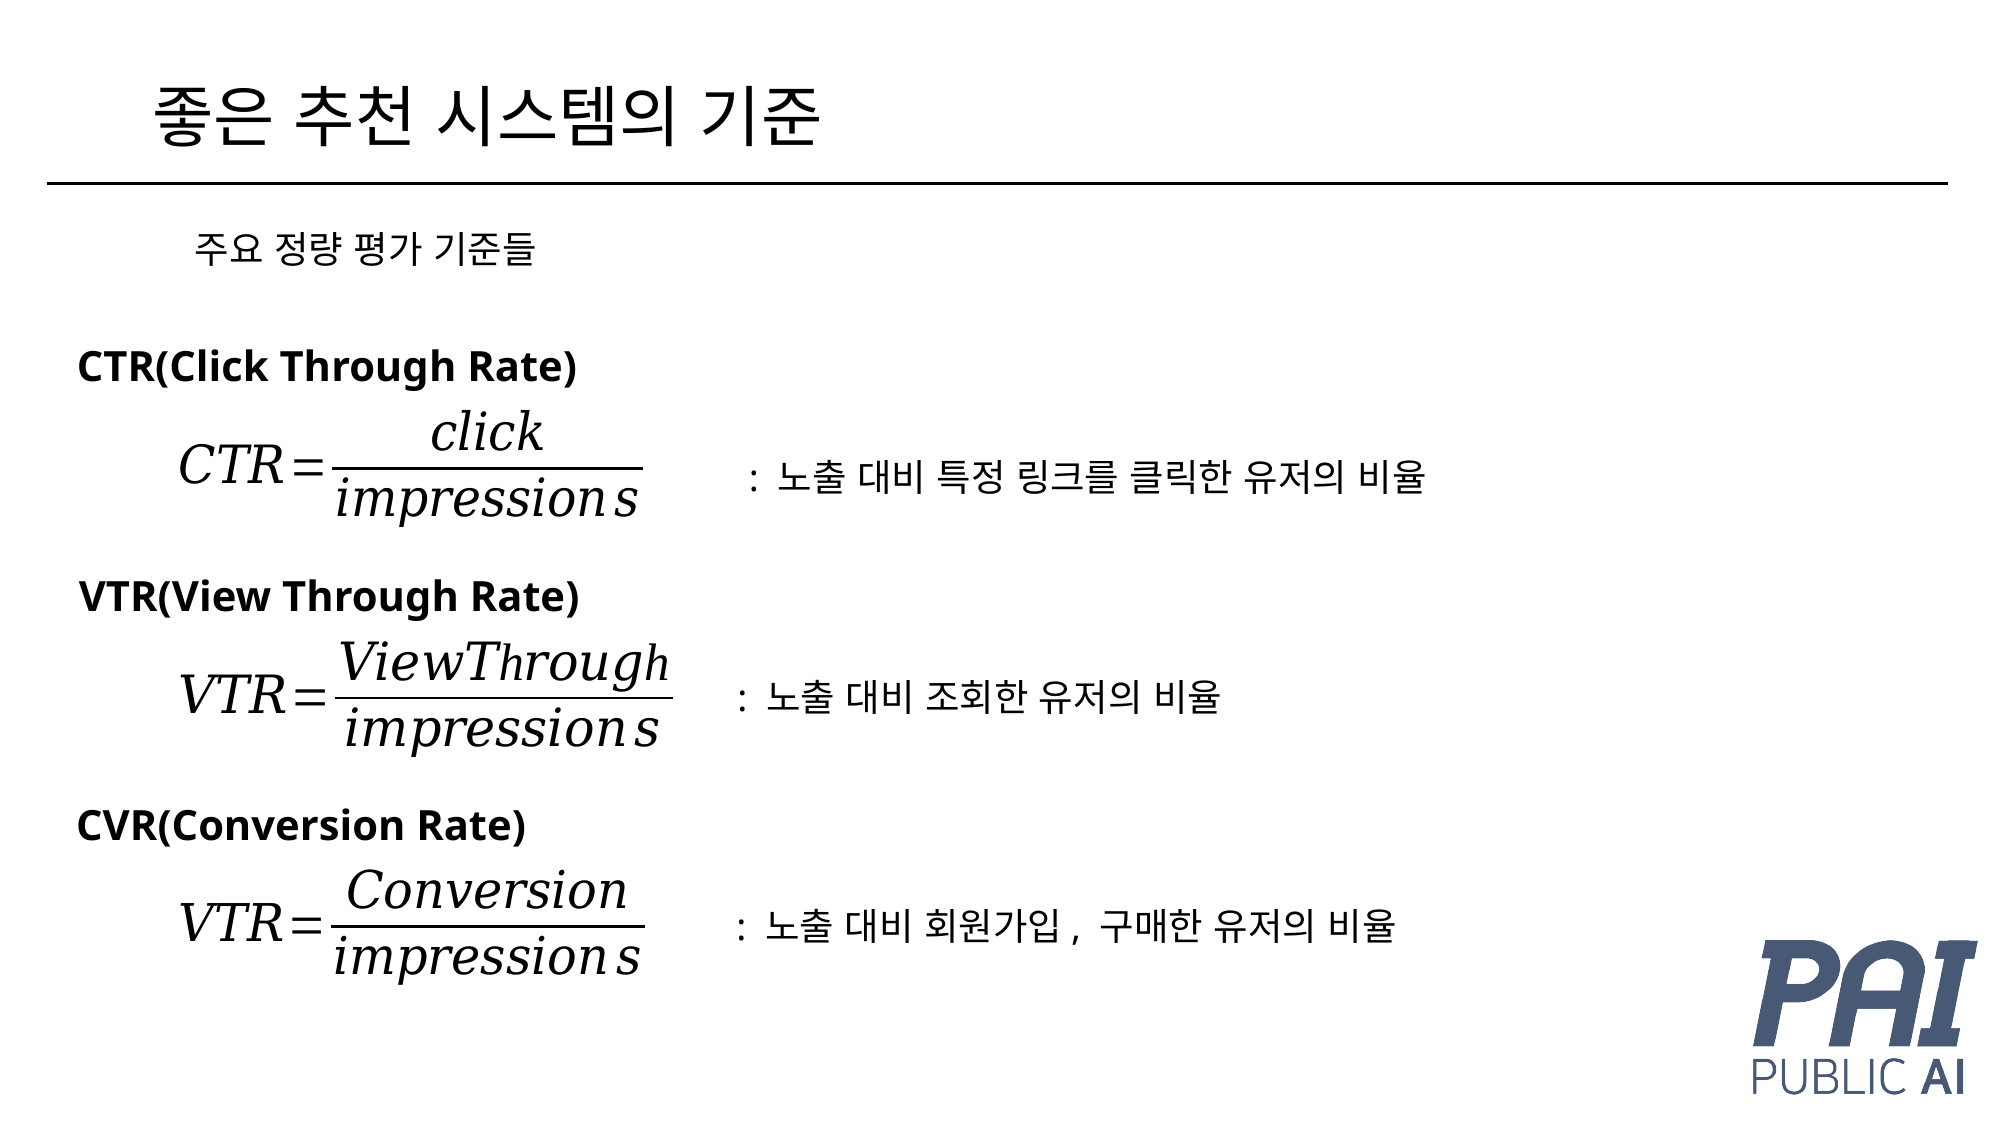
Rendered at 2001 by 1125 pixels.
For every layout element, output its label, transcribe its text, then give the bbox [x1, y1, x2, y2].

text_box CVR(Conversion Rate) [61, 791, 541, 857]
picture [1749, 940, 1978, 1105]
text_box 주요 정량 평가 기준들 [180, 219, 552, 279]
text_box : 노출 대비 회원가입, 구매한 유저의 비율 [721, 895, 1412, 956]
text_box VTR(View Through Rate) [63, 562, 595, 627]
text_box CTR(Click Through Rate) [62, 332, 592, 398]
text_box : 노출 대비 특정 링크를 클릭한 유저의 비율 [734, 446, 1443, 507]
title 좋은 추천 시스템의 기준 [137, 59, 1863, 180]
text_box : 노출 대비 조회한 유저의 비율 [722, 666, 1238, 726]
